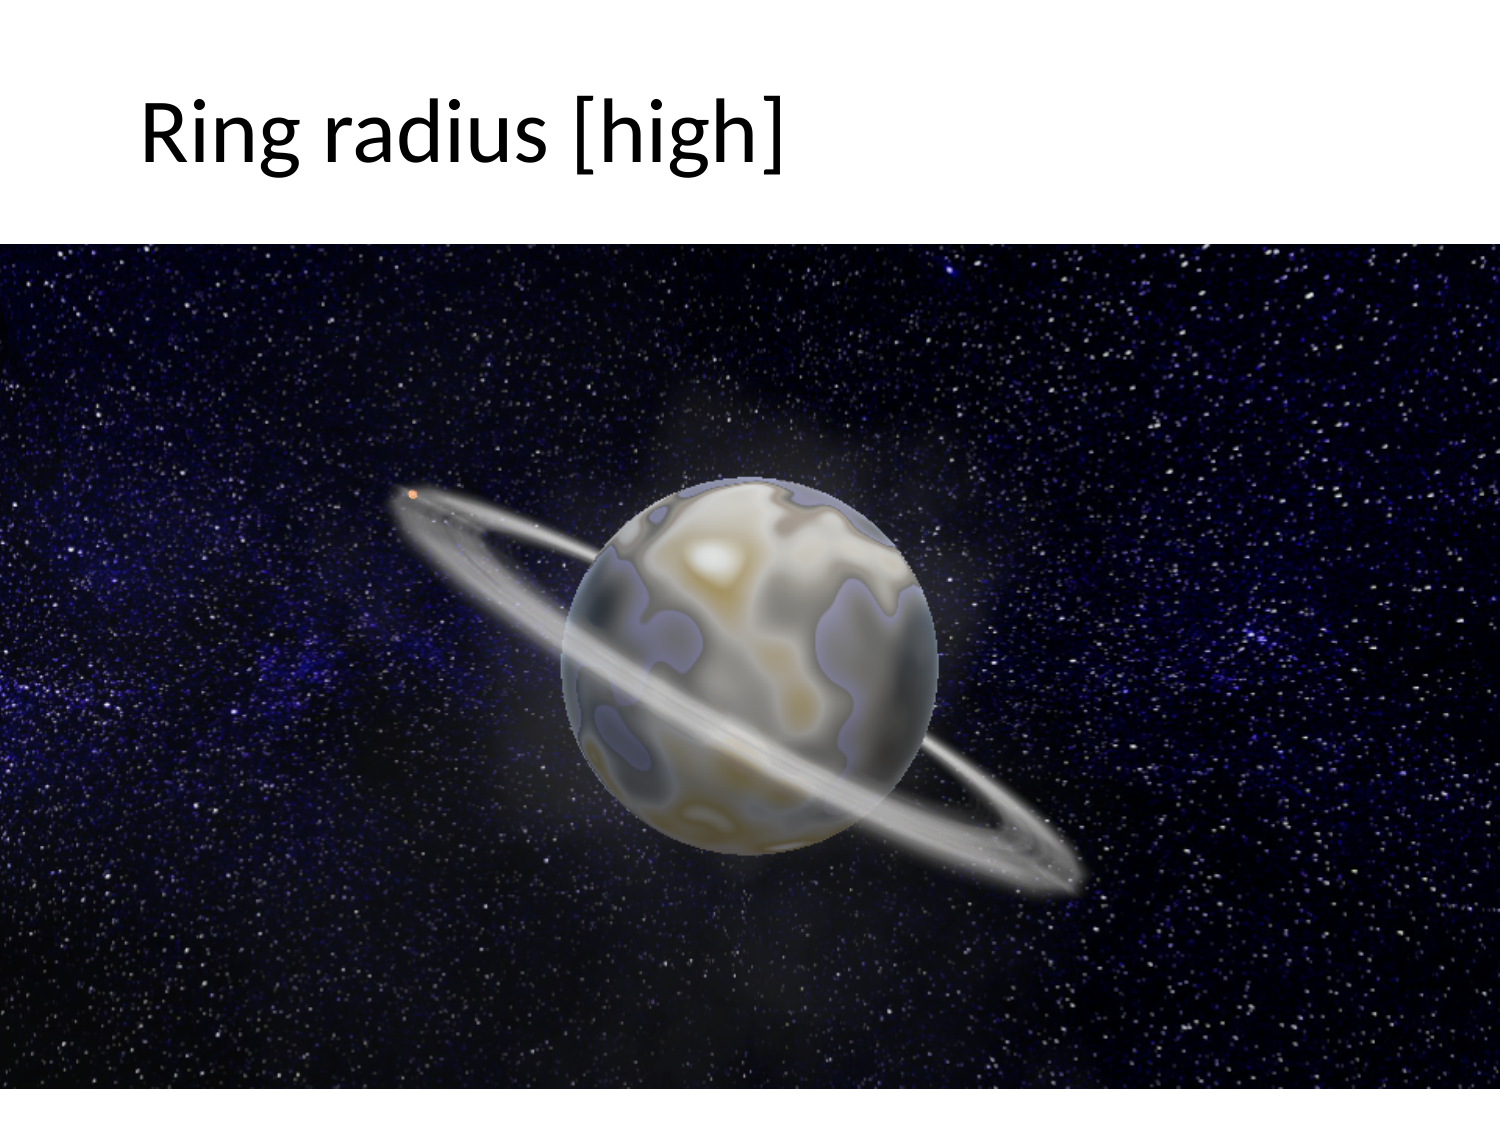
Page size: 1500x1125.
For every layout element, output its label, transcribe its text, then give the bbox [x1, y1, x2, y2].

picture [0, 244, 1500, 1089]
text_box Ring radius [high] [124, 63, 1152, 189]
